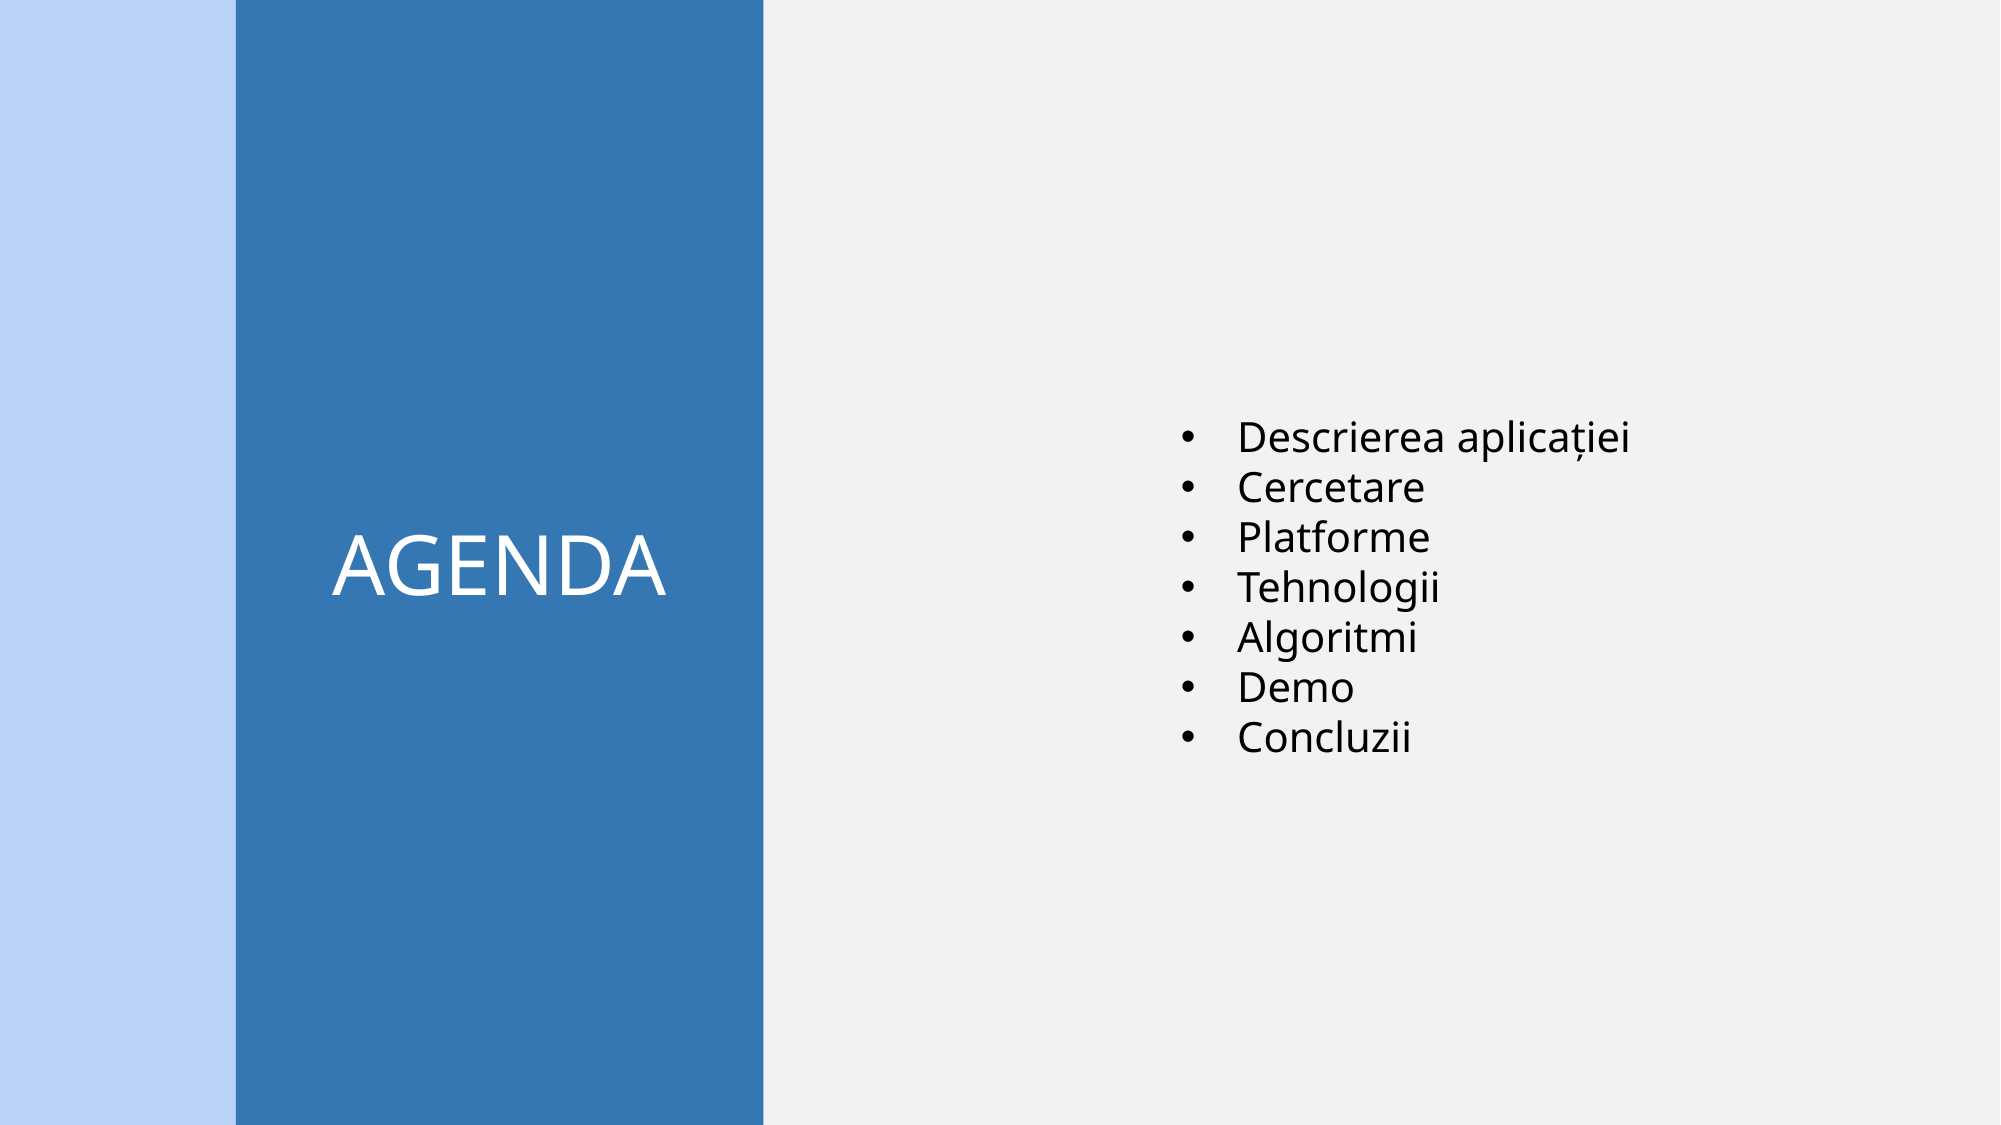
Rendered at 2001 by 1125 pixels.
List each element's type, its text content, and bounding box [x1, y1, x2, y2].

text_box [235, 0, 764, 1125]
text_box [0, 0, 235, 1125]
subtitle AGENDA [306, 329, 694, 796]
text_box Descrierea aplicației Cercetare Platforme Tehnologii Algoritmi Demo Concluzii [1166, 403, 1694, 769]
